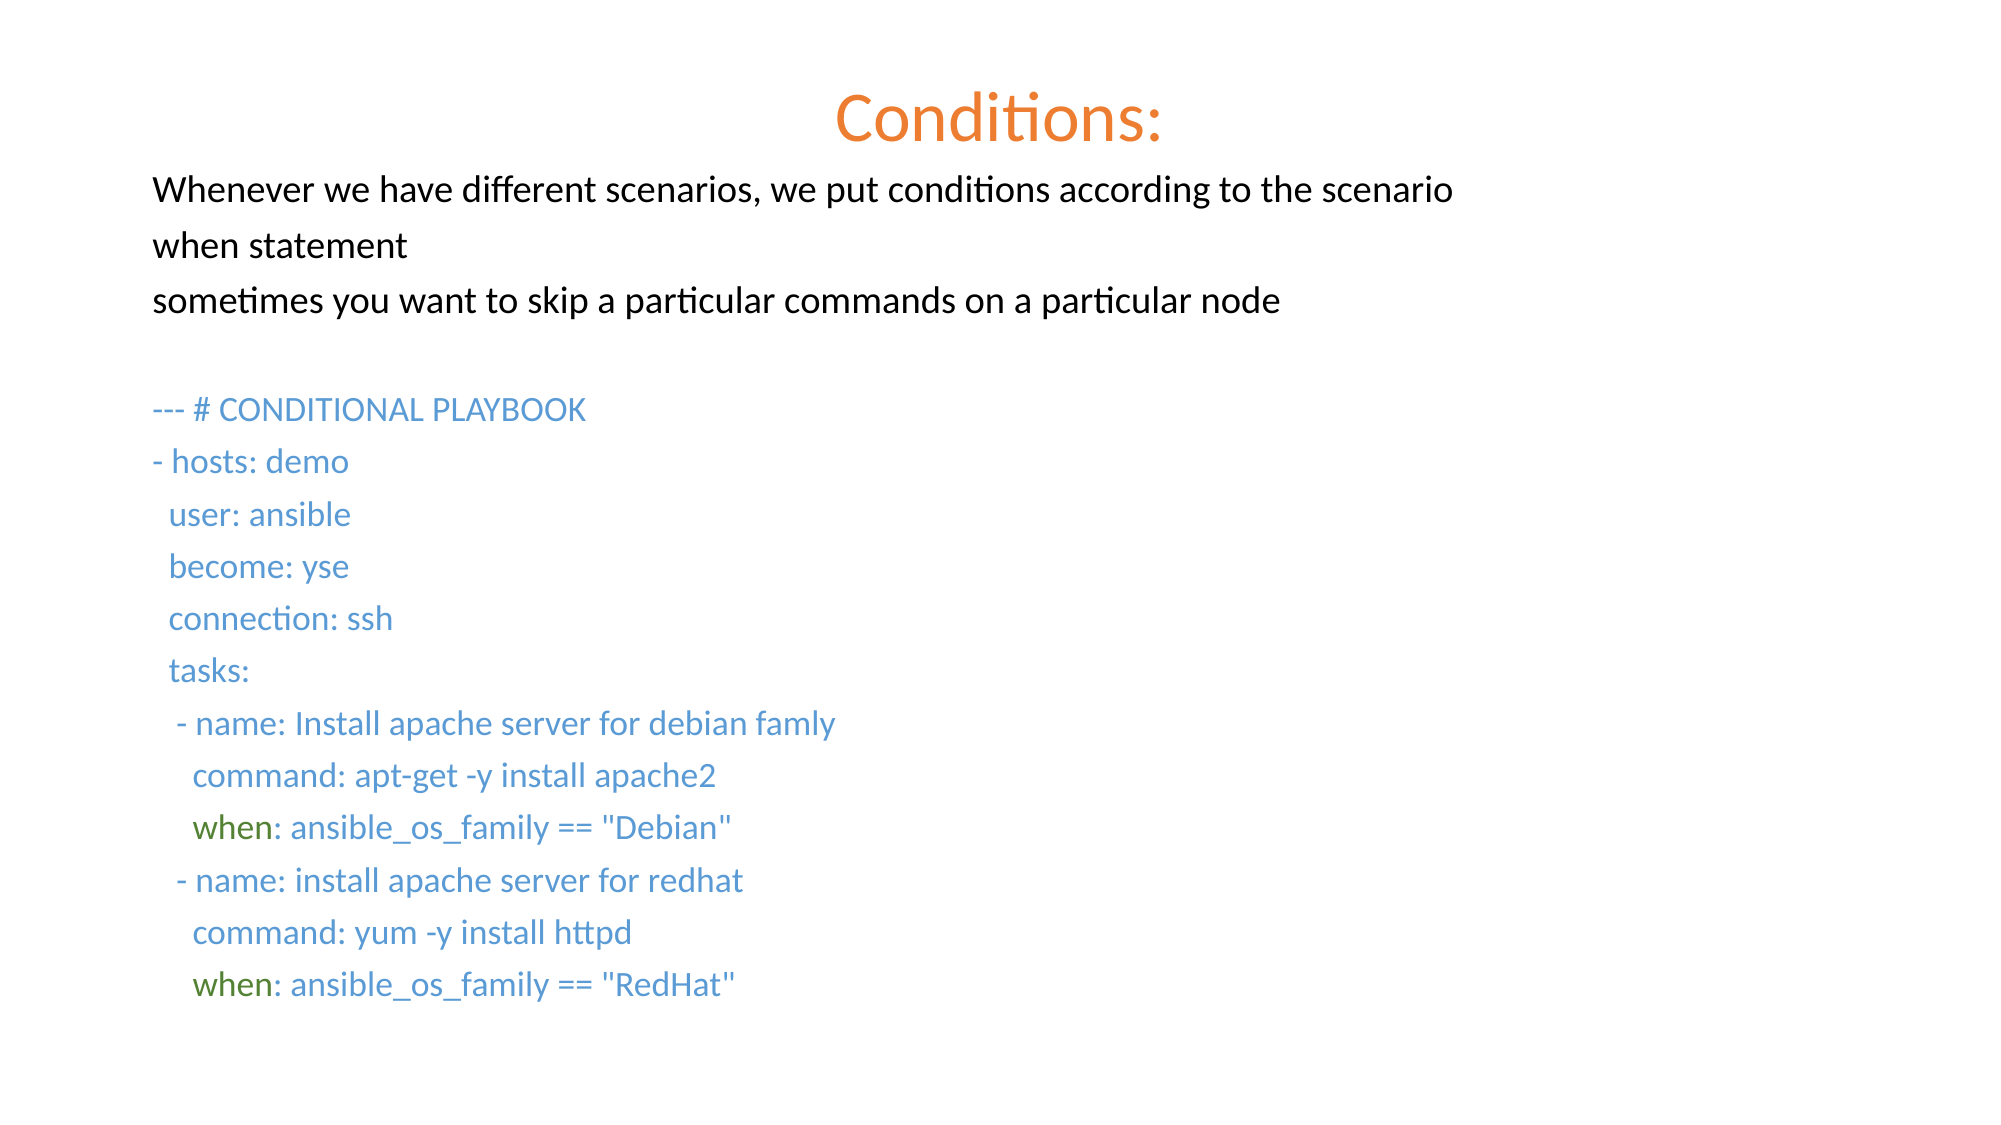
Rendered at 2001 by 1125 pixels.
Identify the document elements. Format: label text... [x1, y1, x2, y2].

list Conditions: Whenever we have different scenarios, we put conditions according to the scenario when statement sometimes you want to skip a particular commands on a particular node --- # CONDITIONAL PLAYBOOK - hosts: demo user: ansible become: yse connection: ssh tasks: - name: Install apache server for debian famly command: apt-get -y install apache2 when: ansible_os_family == "Debian" - name: install apache server for redhat command: yum -y install httpd when: ansible_os_family == "RedHat" [137, 54, 1863, 1014]
